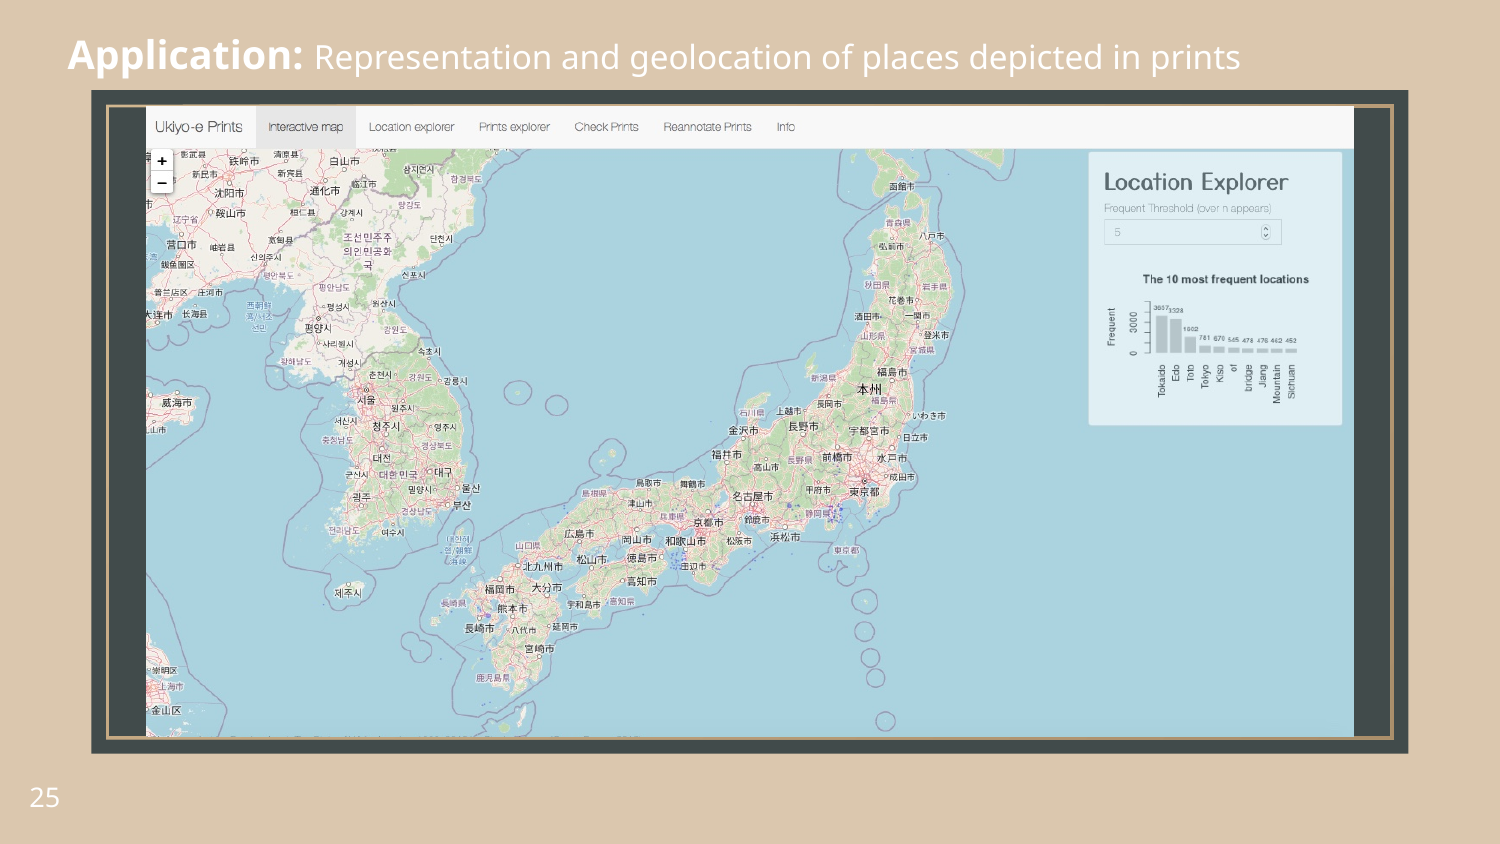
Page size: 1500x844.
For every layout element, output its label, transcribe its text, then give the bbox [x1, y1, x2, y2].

picture [145, 106, 1354, 737]
slide_number ‹#› [0, 753, 90, 844]
title Application: Representation and geolocation of places depicted in prints [67, 0, 1500, 115]
